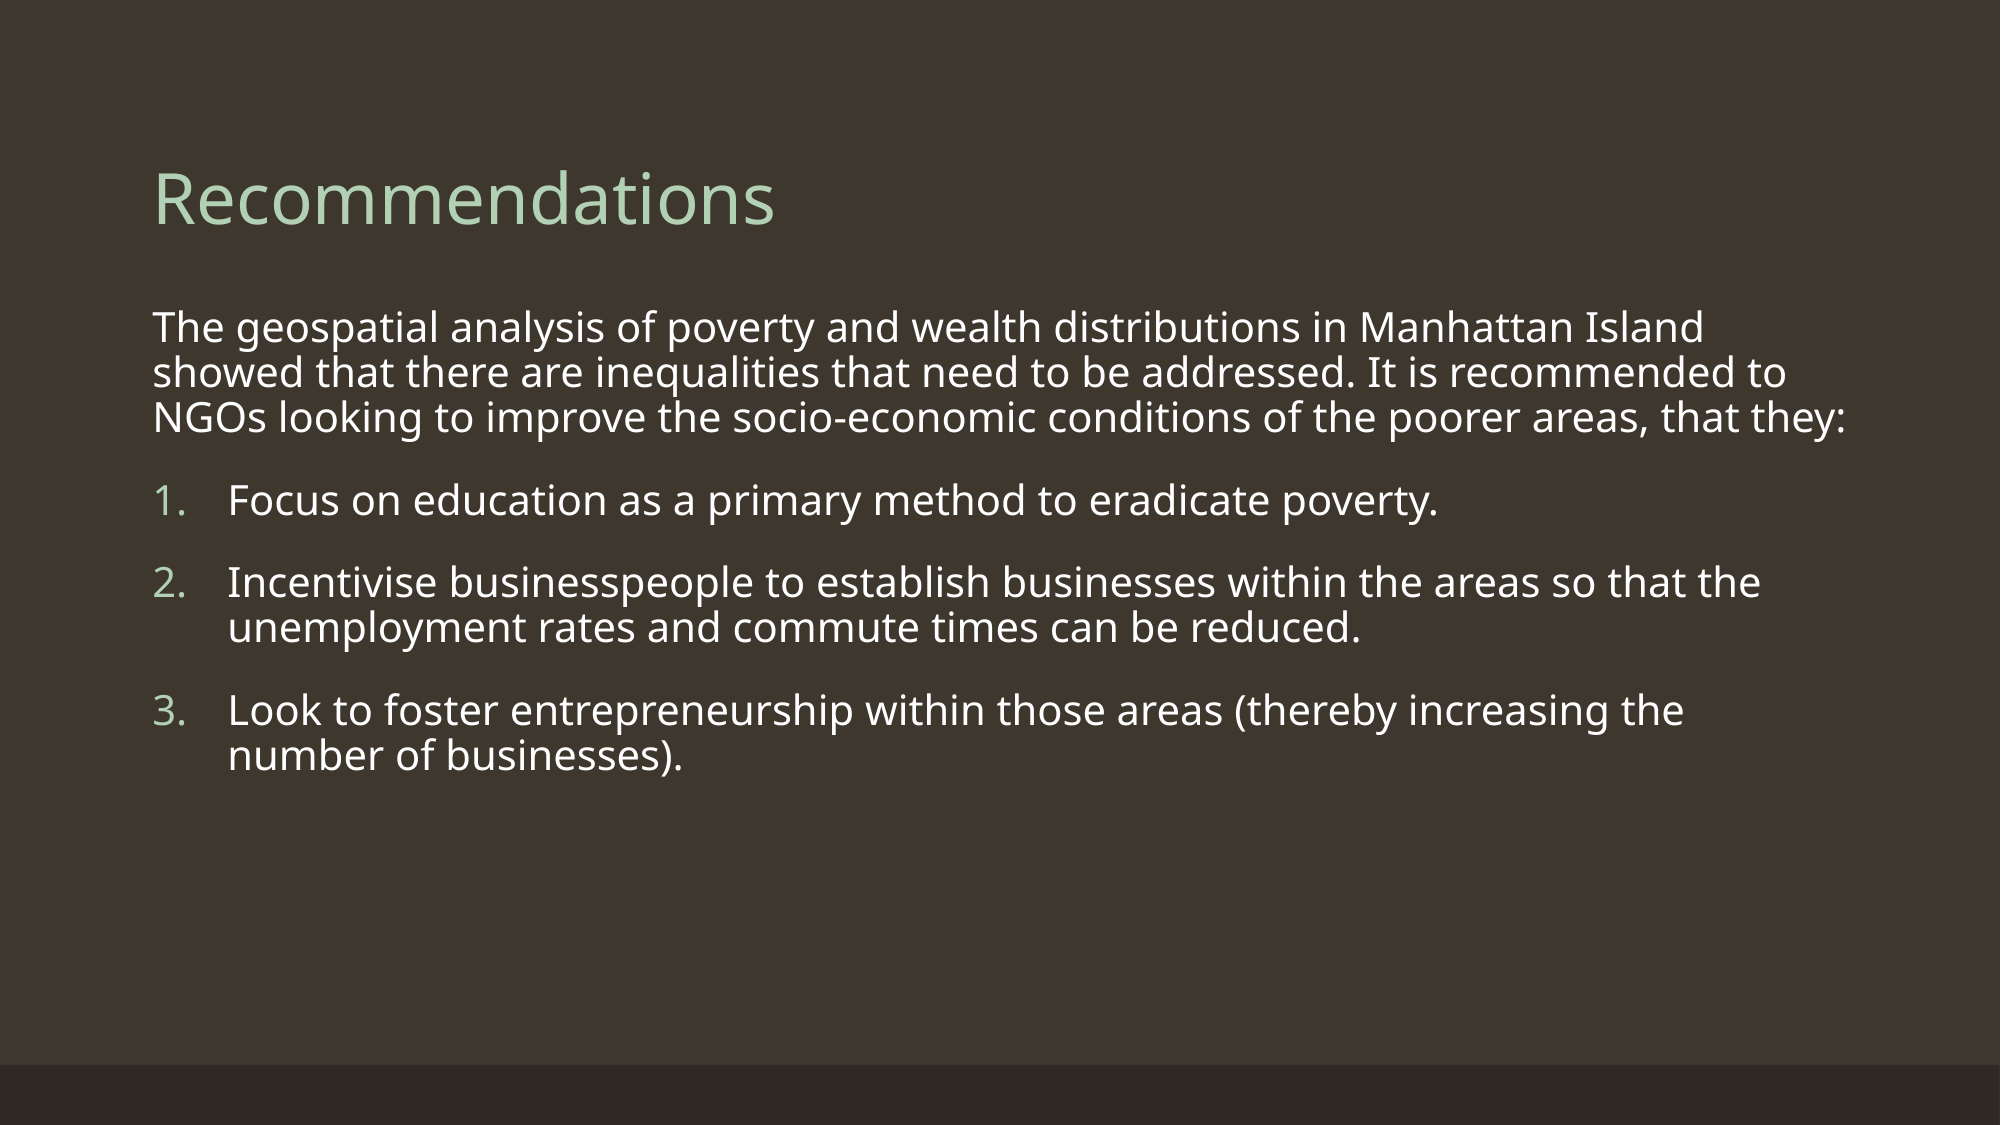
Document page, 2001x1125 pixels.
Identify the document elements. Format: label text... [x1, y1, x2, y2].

list The geospatial analysis of poverty and wealth distributions in Manhattan Island showed that there are inequalities that need to be addressed. It is recommended to NGOs looking to improve the socio-economic conditions of the poorer areas, that they: Focus on education as a primary method to eradicate poverty. Incentivise businesspeople to establish businesses within the areas so that the unemployment rates and commute times can be reduced. Look to foster entrepreneurship within those areas (thereby increasing the number of businesses). [137, 299, 1863, 1014]
title Recommendations [137, 59, 1863, 248]
